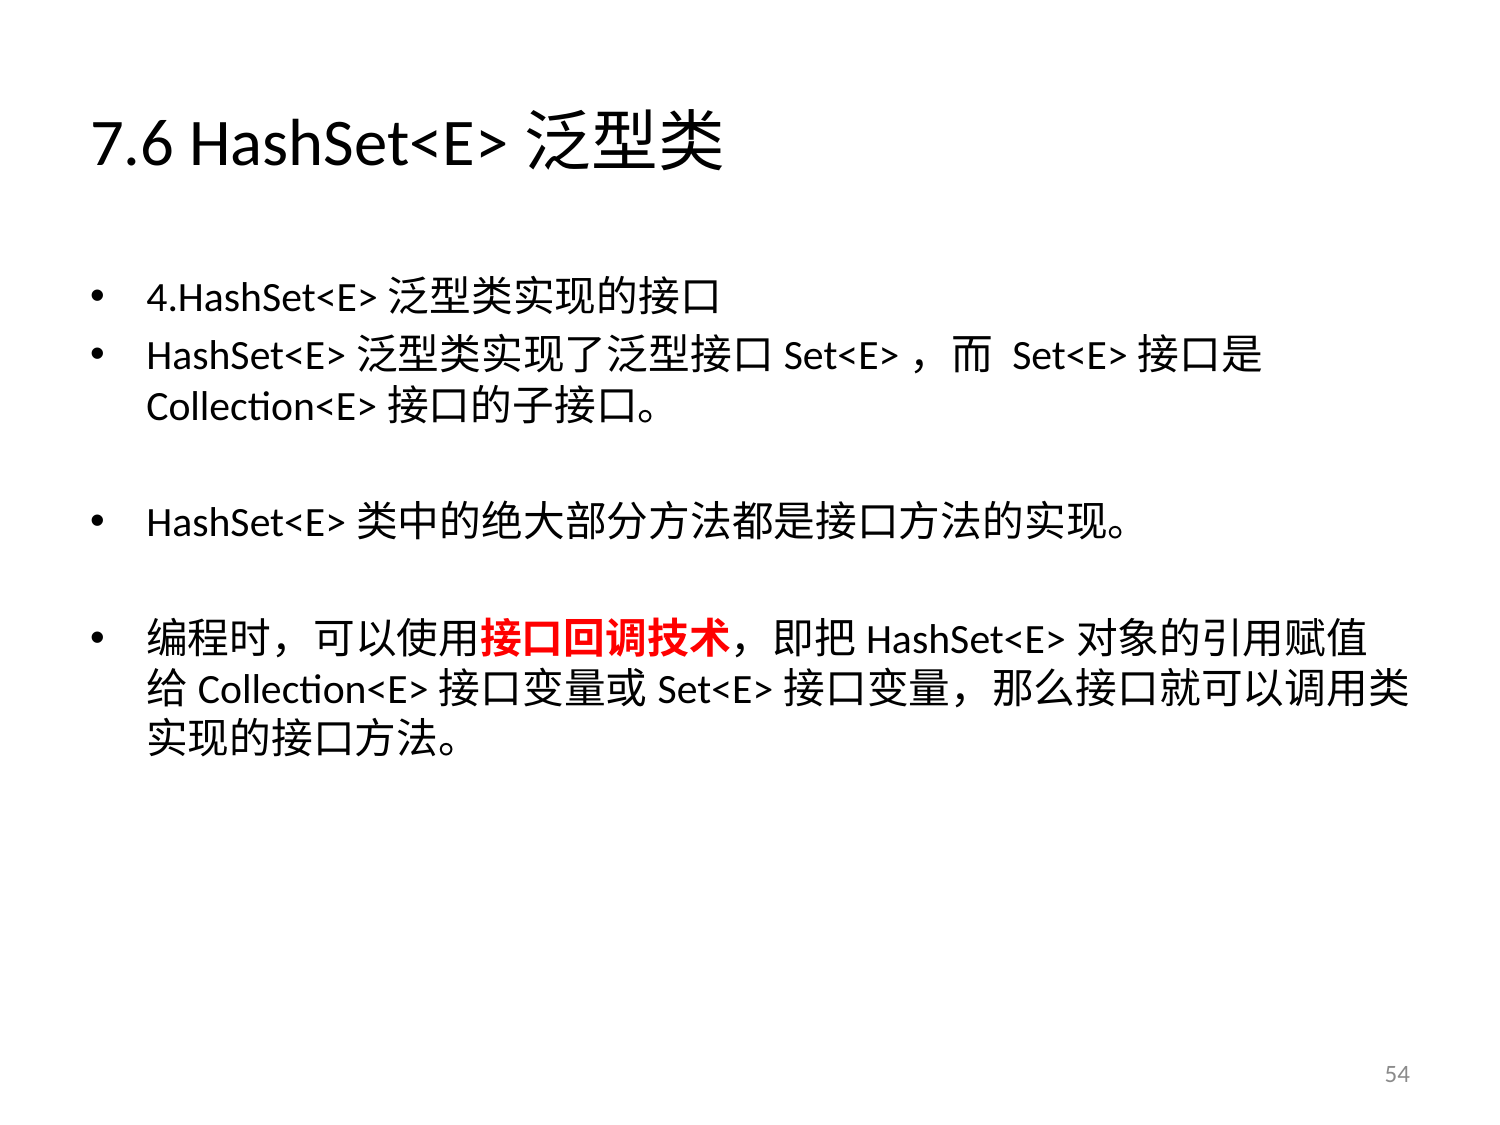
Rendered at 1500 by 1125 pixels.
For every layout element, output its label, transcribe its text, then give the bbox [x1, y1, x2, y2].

list 4.HashSet<E>泛型类实现的接口 HashSet<E>泛型类实现了泛型接口Set<E>，而 Set<E>接口是Collection<E>接口的子接口。 HashSet<E>类中的绝大部分方法都是接口方法的实现。 编程时，可以使用接口回调技术，即把HashSet<E>对象的引用赋值给Collection<E>接口变量或Set<E>接口变量，那么接口就可以调用类实现的接口方法。 [75, 262, 1425, 1005]
title 7.6 HashSet<E>泛型类 [75, 45, 1425, 233]
slide_number 54 [1074, 1042, 1425, 1103]
